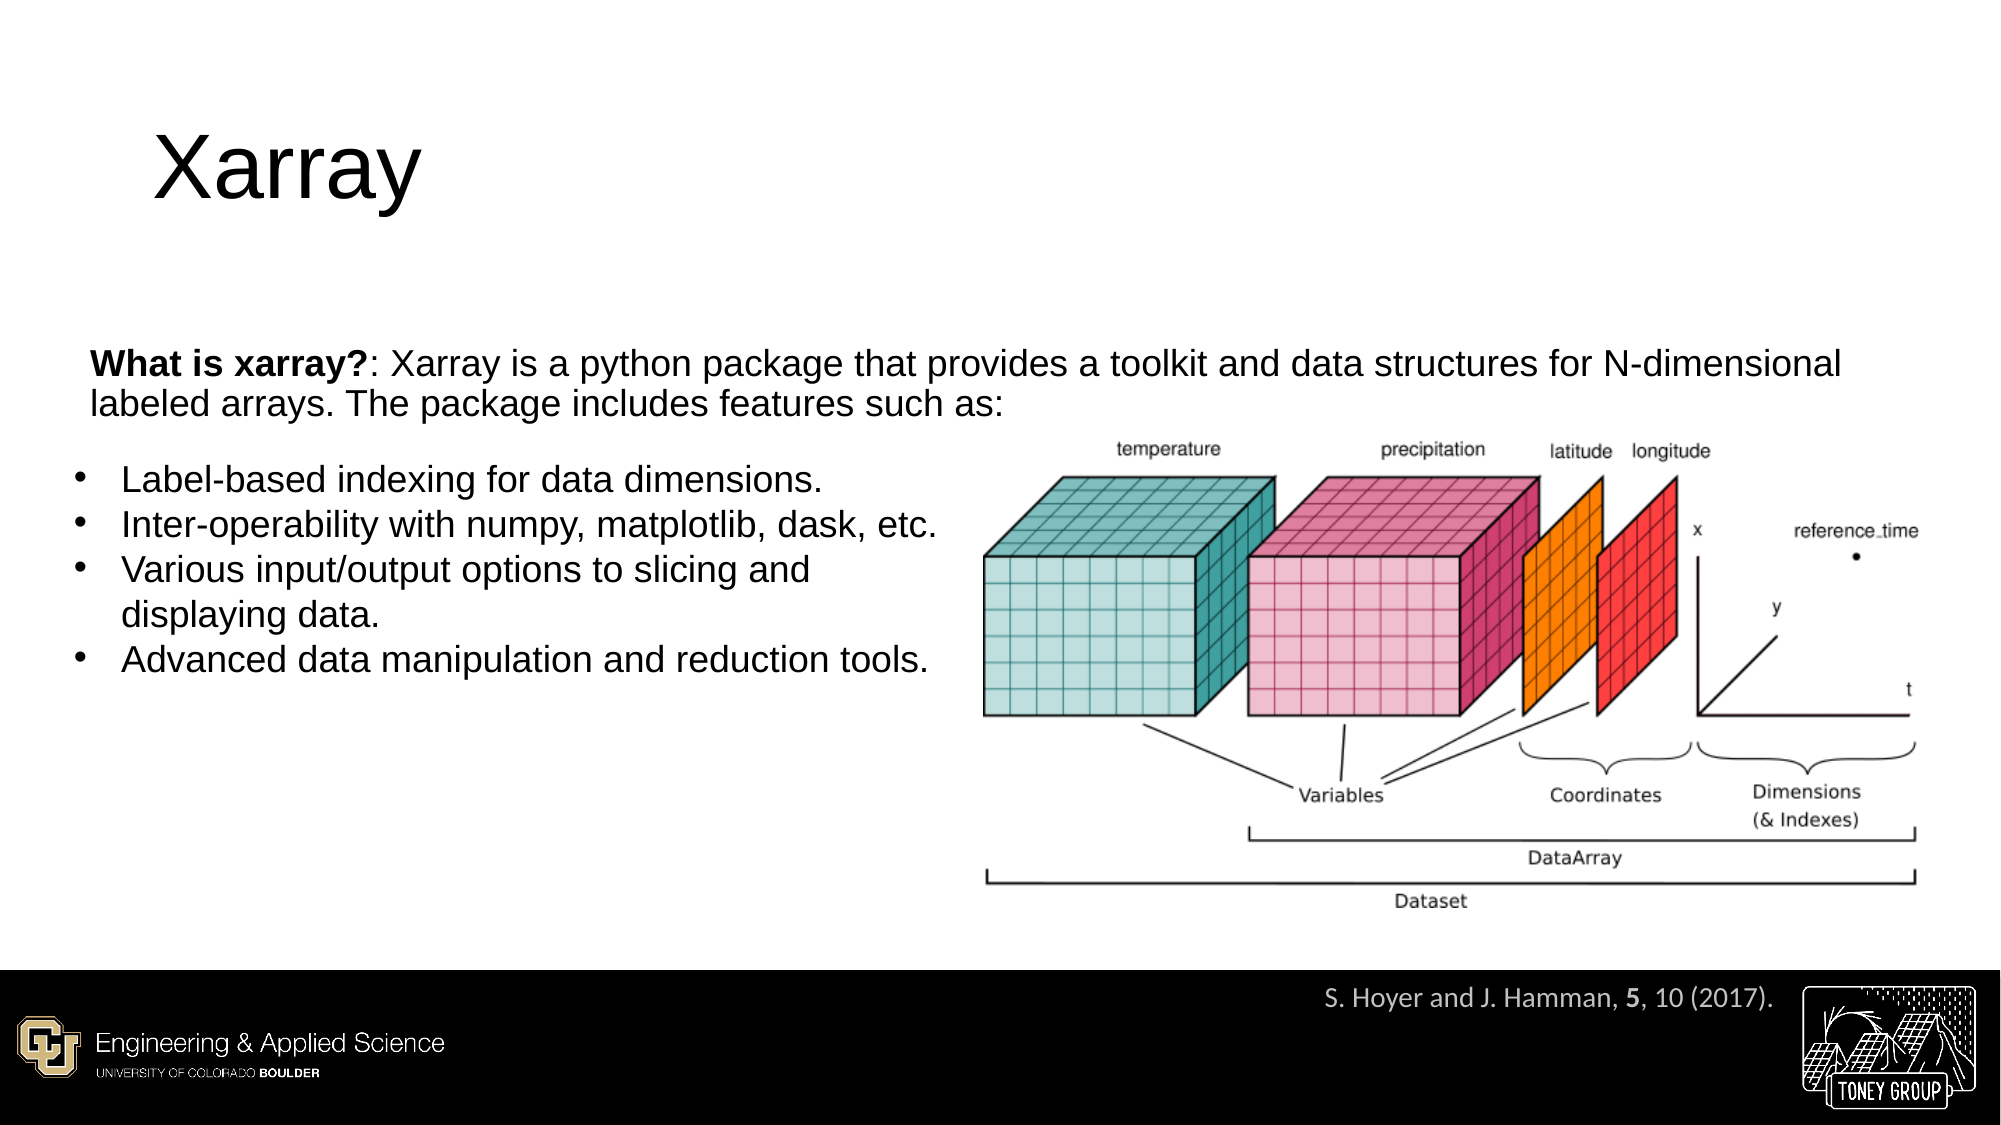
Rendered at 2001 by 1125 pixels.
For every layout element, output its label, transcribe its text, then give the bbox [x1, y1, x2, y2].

text_box Label-based indexing for data dimensions. Inter-operability with numpy, matplotlib, dask, etc. Various input/output options to slicing and displaying data. Advanced data manipulation and reduction tools. [0, 447, 975, 732]
text_box What is xarray?: Xarray is a python package that provides a toolkit and data structures for N-dimensional labeled arrays. The package includes features such as: [75, 336, 1925, 453]
title Xarray [137, 59, 1863, 278]
picture [983, 436, 1925, 908]
picture [1778, 966, 2000, 1125]
picture [17, 1016, 444, 1078]
text_box S. Hoyer and J. Hamman, 5, 10 (2017). [1309, 971, 1811, 1021]
